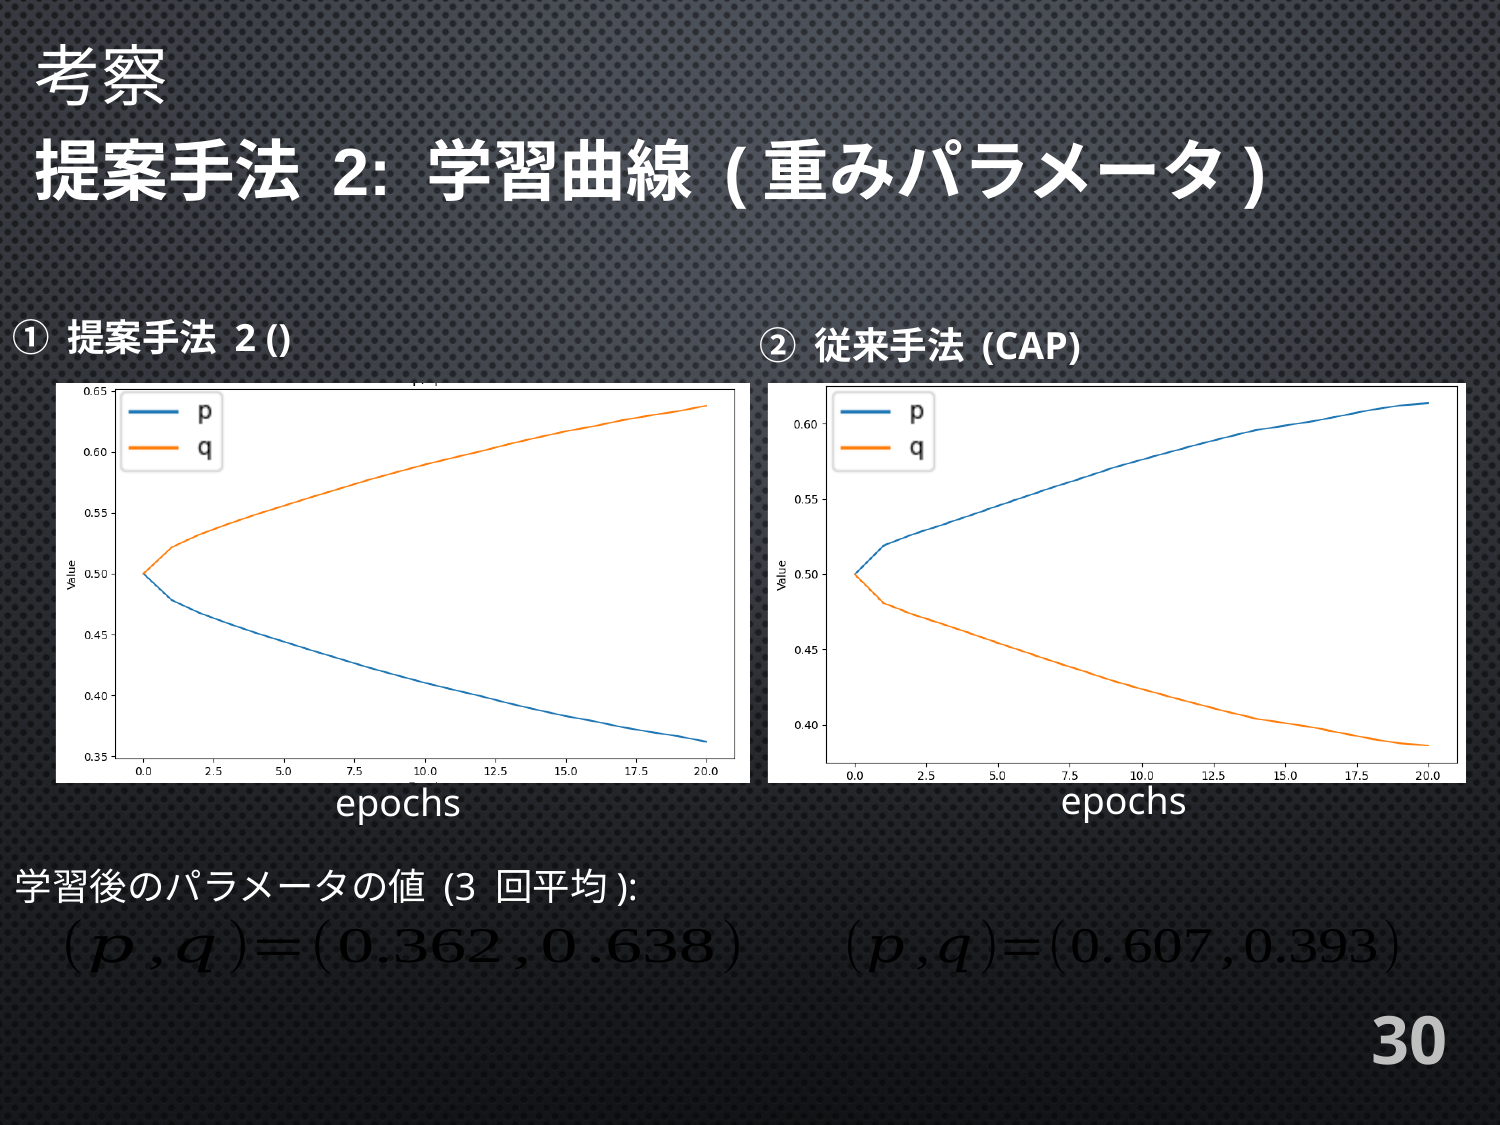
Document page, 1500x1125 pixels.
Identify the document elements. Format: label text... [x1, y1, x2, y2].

picture [118, 390, 229, 479]
text_box ② 従来手法 (CAP) [744, 314, 1500, 375]
text_box 考察 [19, 26, 278, 121]
text_box epochs [968, 793, 1279, 830]
slide_number 30 [1268, 1013, 1463, 1074]
picture [830, 390, 941, 479]
text_box 学習後のパラメータの値 (3 回平均): [0, 855, 685, 915]
text_box epochs [243, 793, 554, 831]
text_box 提案手法 2: 学習曲線 (重みパラメータ) [19, 113, 1395, 234]
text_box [55, 382, 1467, 783]
